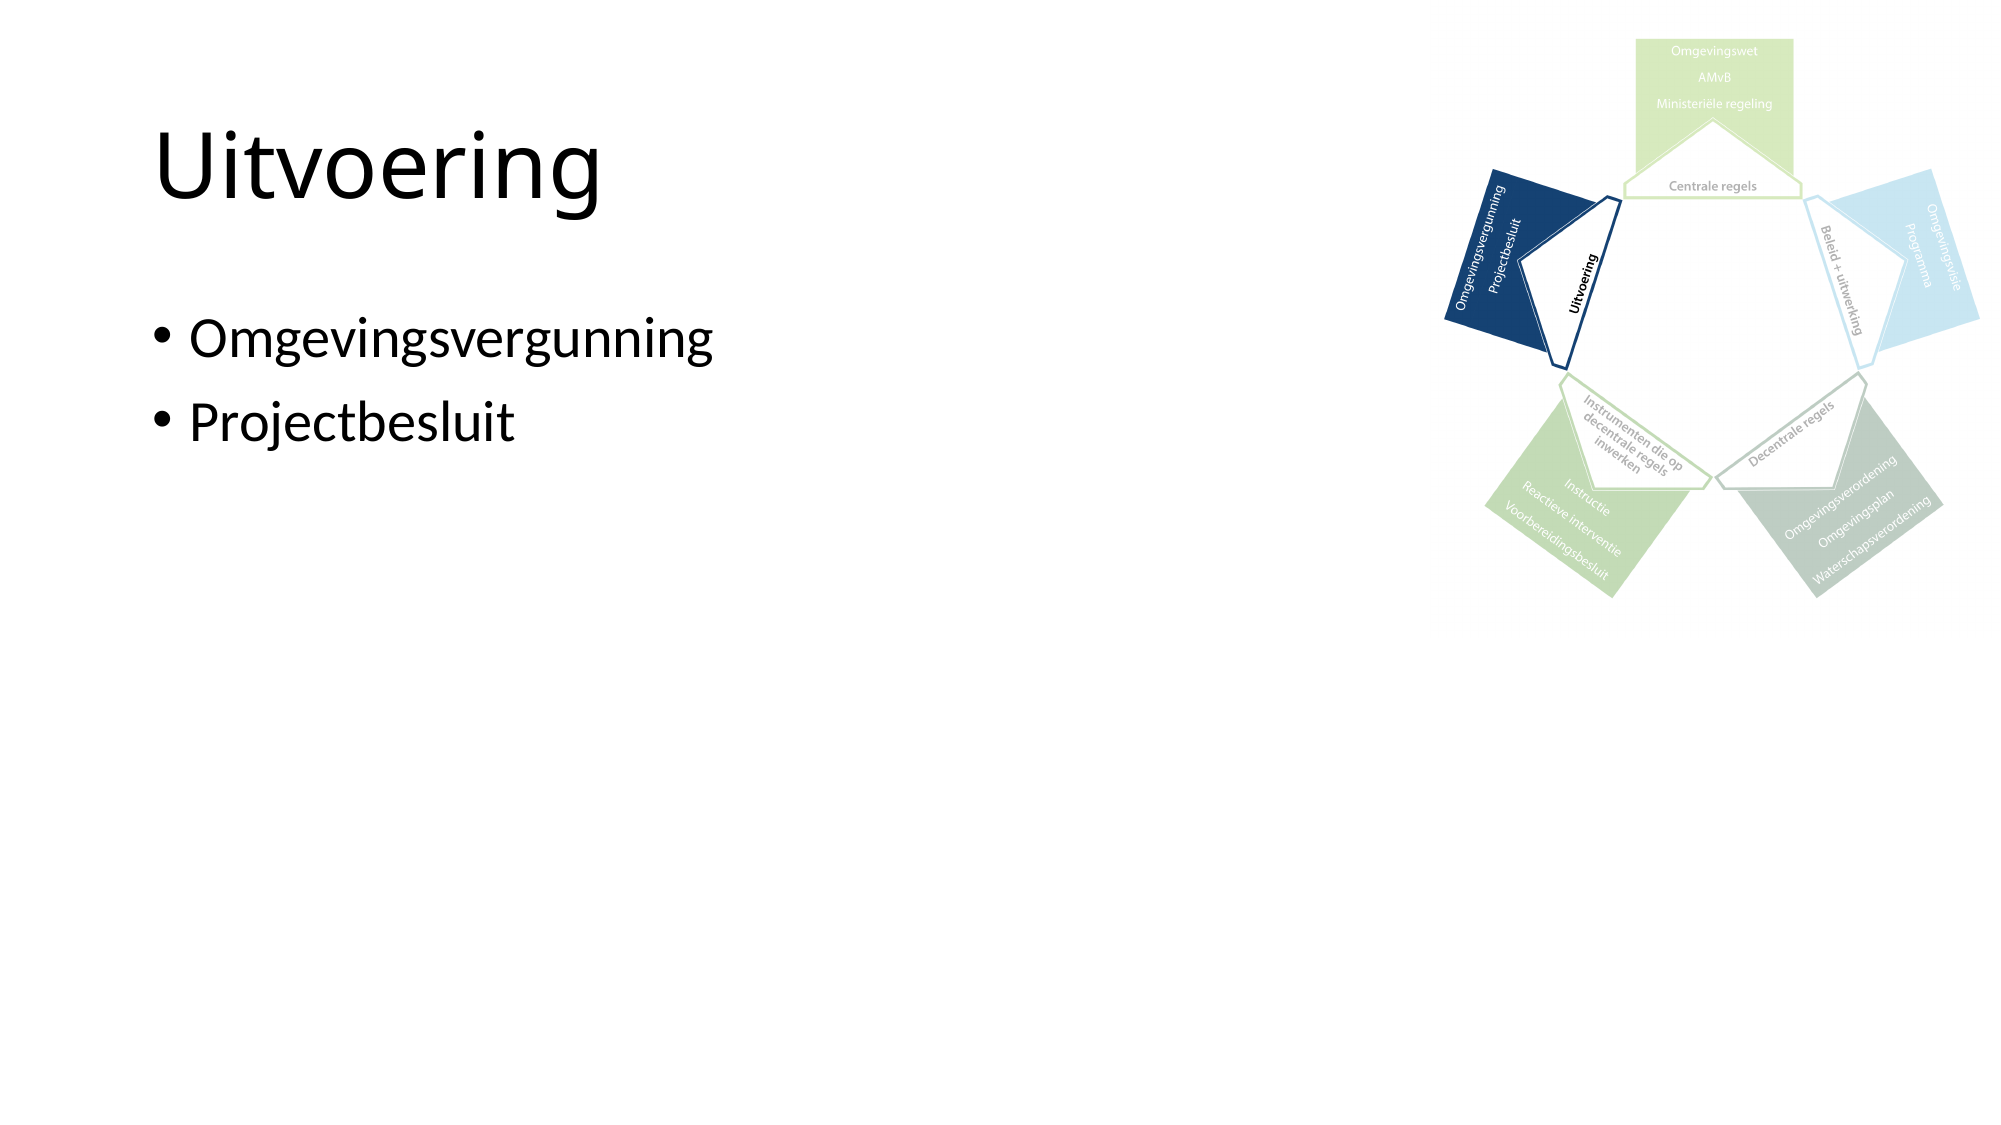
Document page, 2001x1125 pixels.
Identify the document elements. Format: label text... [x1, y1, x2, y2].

picture [1430, 0, 2000, 638]
list Omgevingsvergunning Projectbesluit [137, 299, 1863, 1014]
title Uitvoering [137, 59, 1430, 278]
